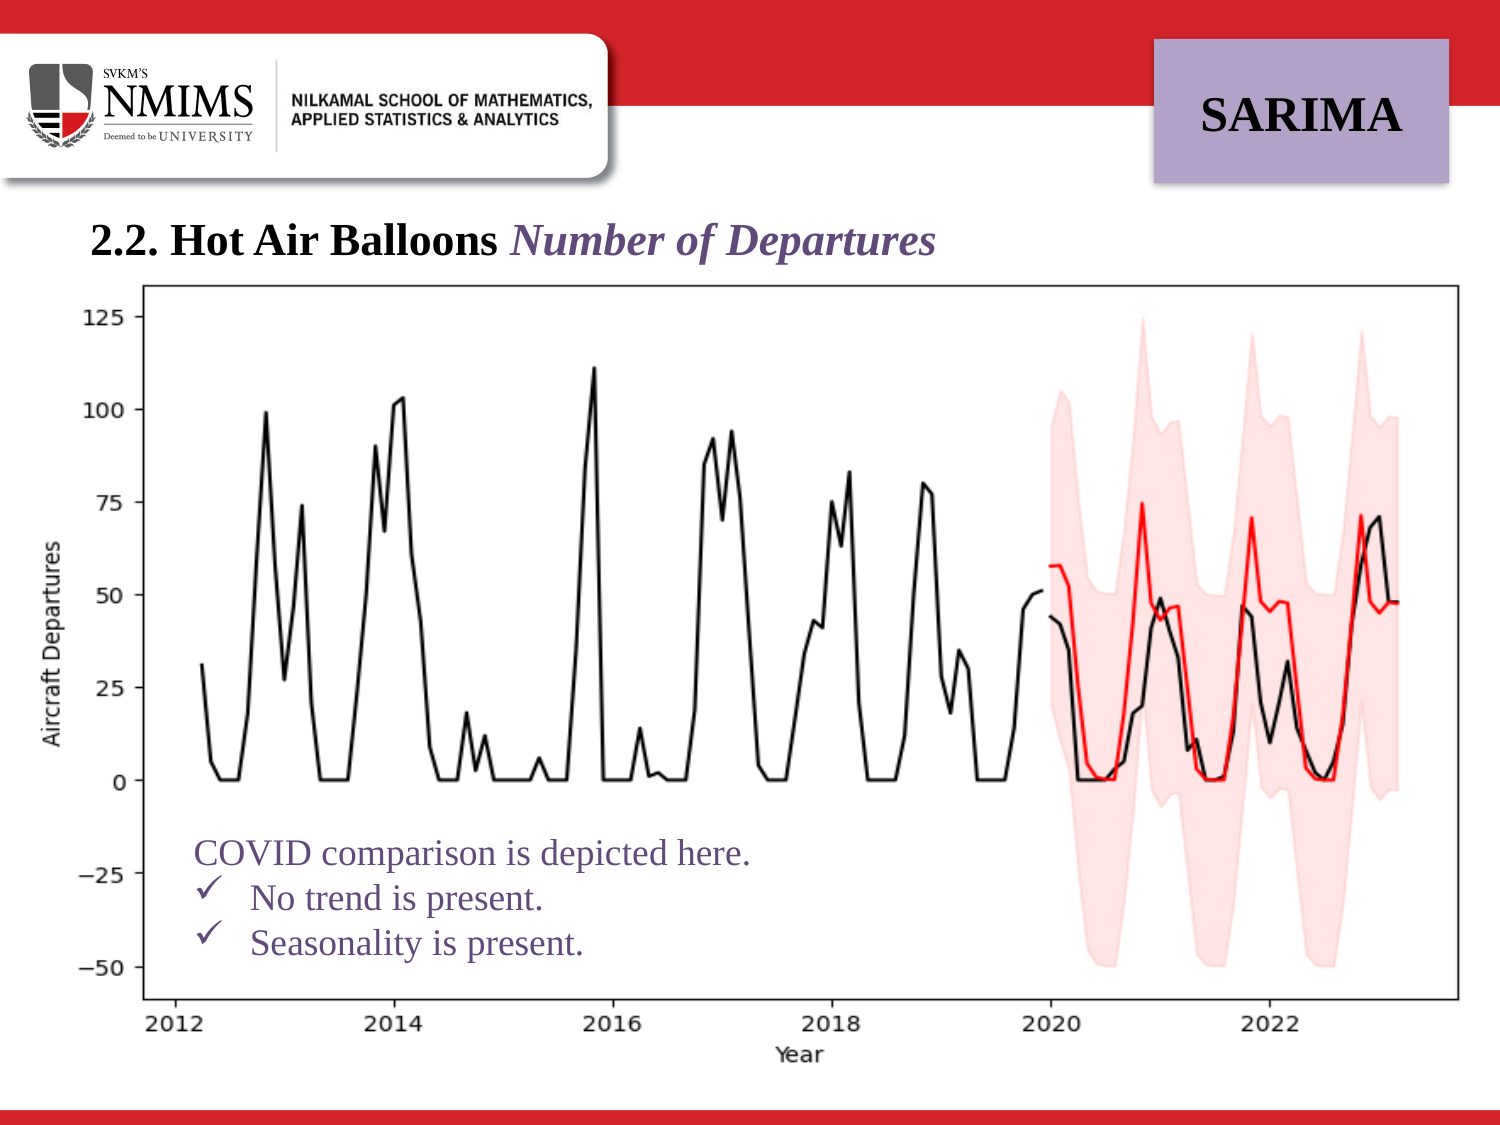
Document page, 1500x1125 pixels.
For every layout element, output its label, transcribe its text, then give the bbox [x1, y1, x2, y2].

text_box SARIMA [1154, 38, 1450, 184]
text_box 2.2. Hot Air Balloons Number of Departures [75, 193, 1153, 278]
picture [0, 0, 1500, 1125]
